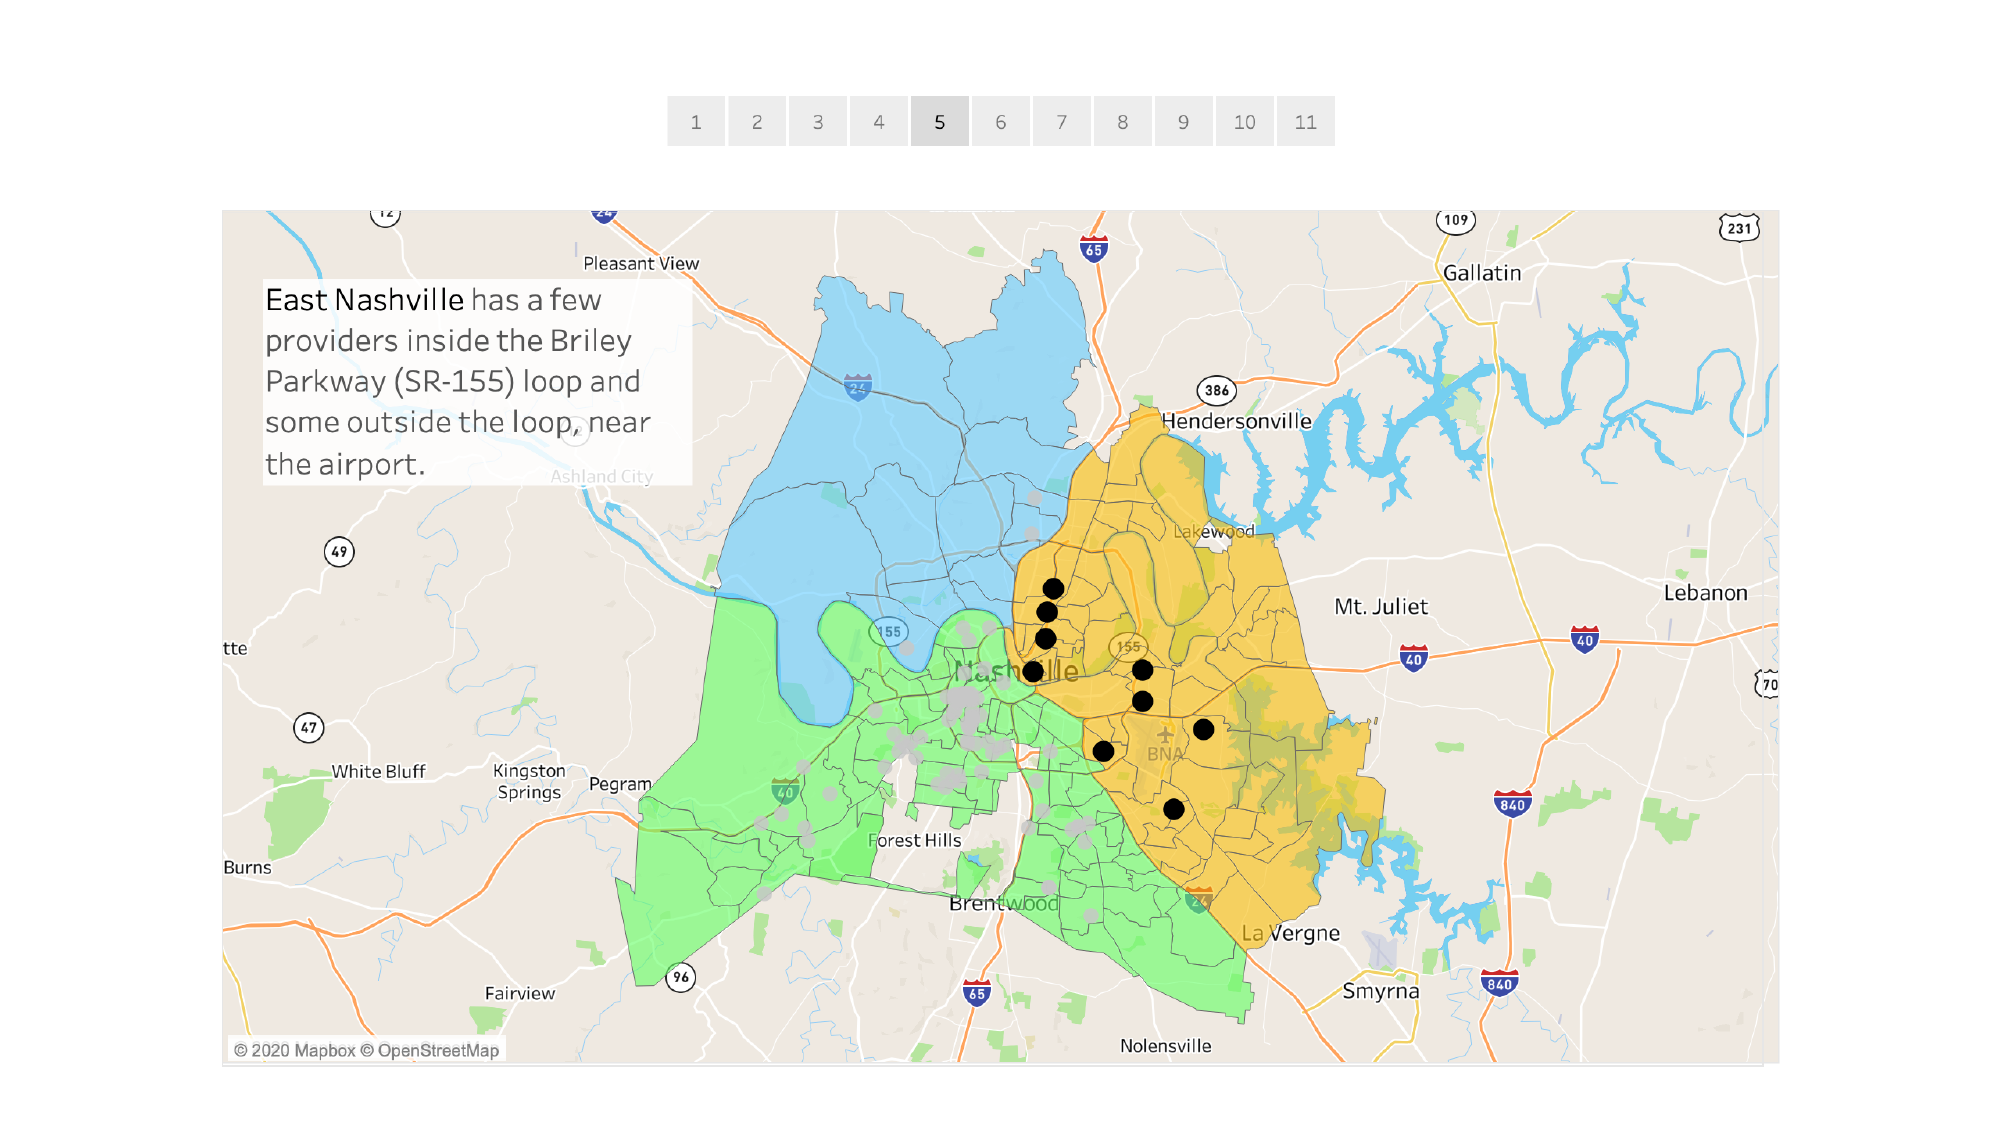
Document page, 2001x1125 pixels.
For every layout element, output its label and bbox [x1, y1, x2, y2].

picture [206, 47, 1794, 1078]
